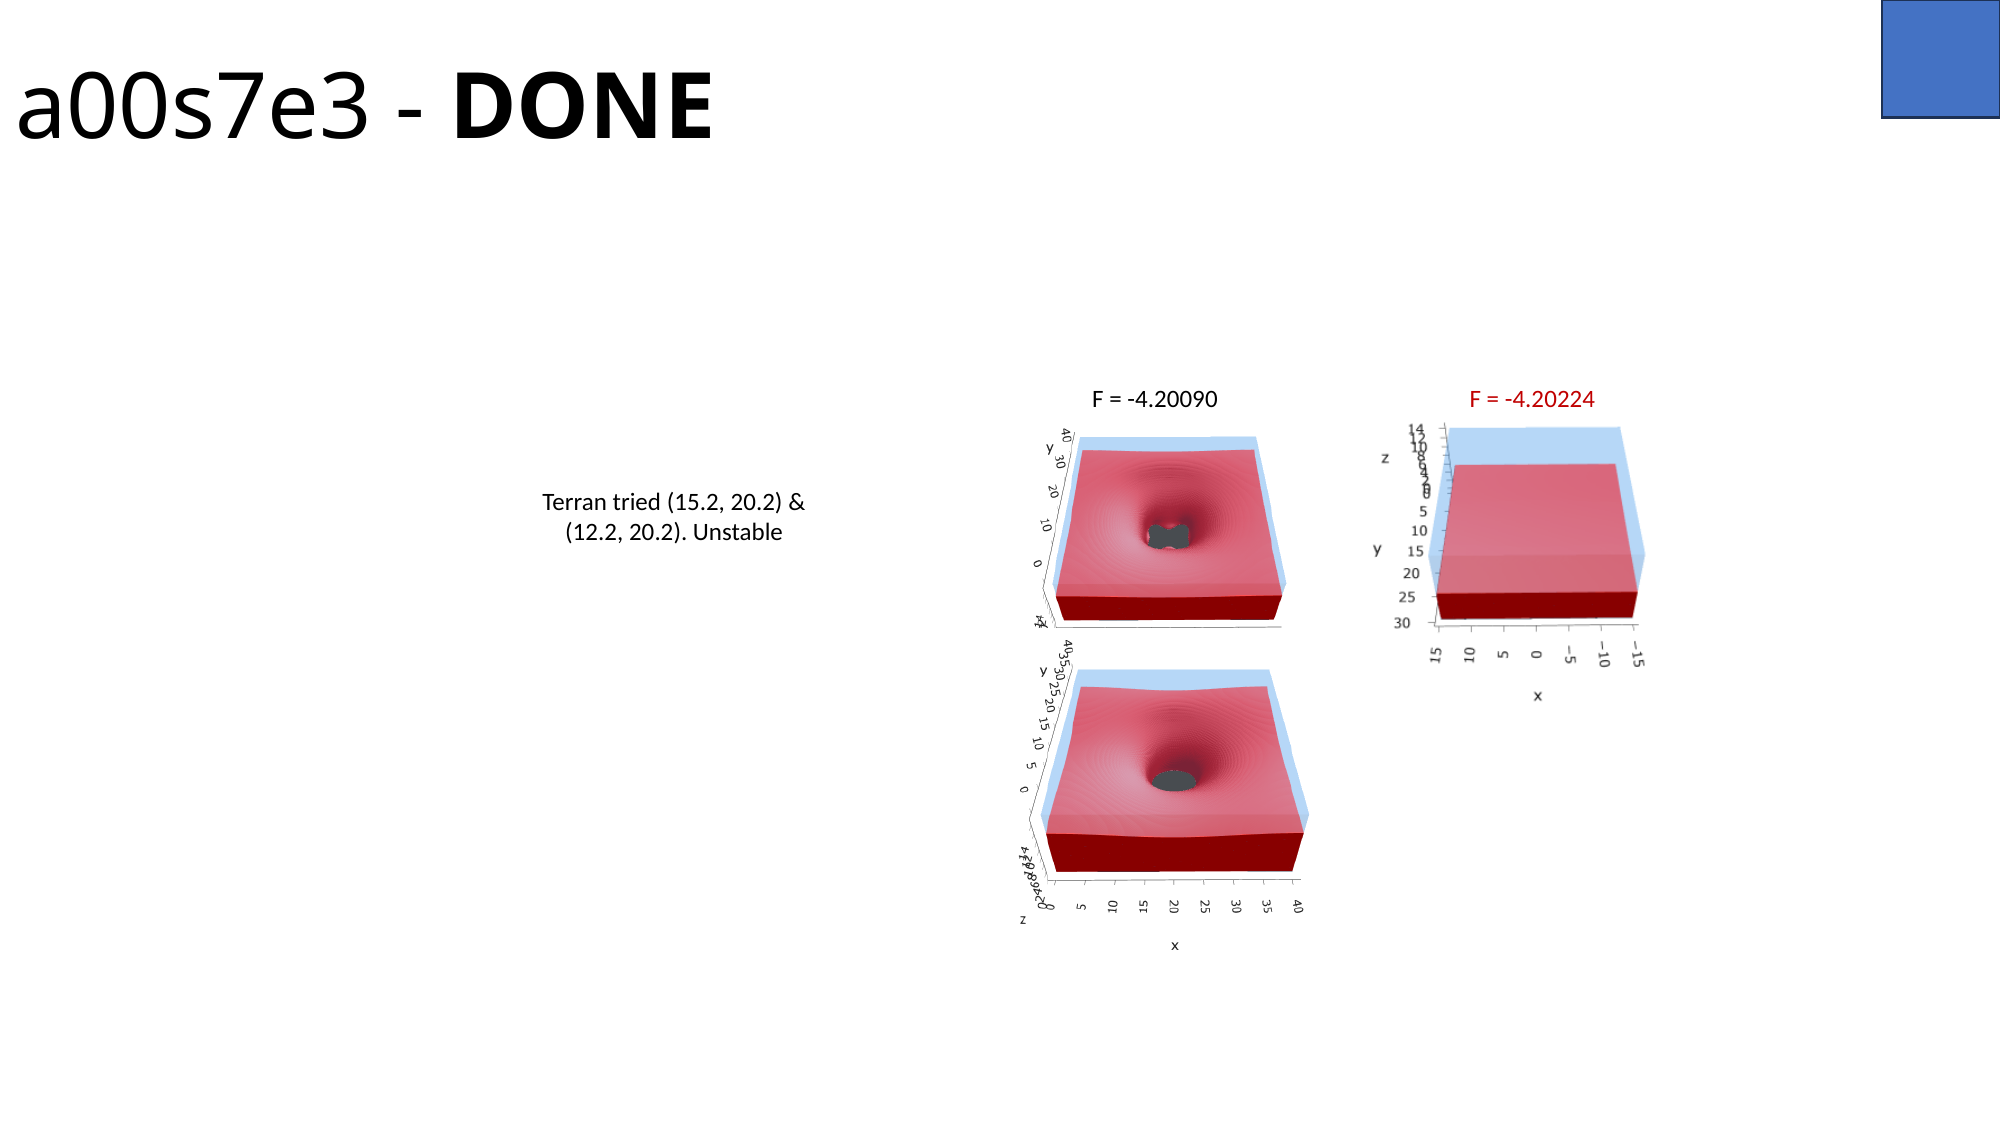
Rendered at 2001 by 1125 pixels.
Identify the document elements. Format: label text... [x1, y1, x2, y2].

title a00s7e3 - DONE [0, 0, 1725, 218]
picture [999, 425, 1316, 955]
picture [1360, 420, 1649, 705]
text_box [1881, 0, 2000, 119]
text_box Terran tried (15.2, 20.2) & (12.2, 20.2). Unstable [515, 478, 834, 553]
text_box F = -4.20090 [1057, 375, 1253, 420]
text_box F = -4.20224 [1434, 375, 1631, 420]
